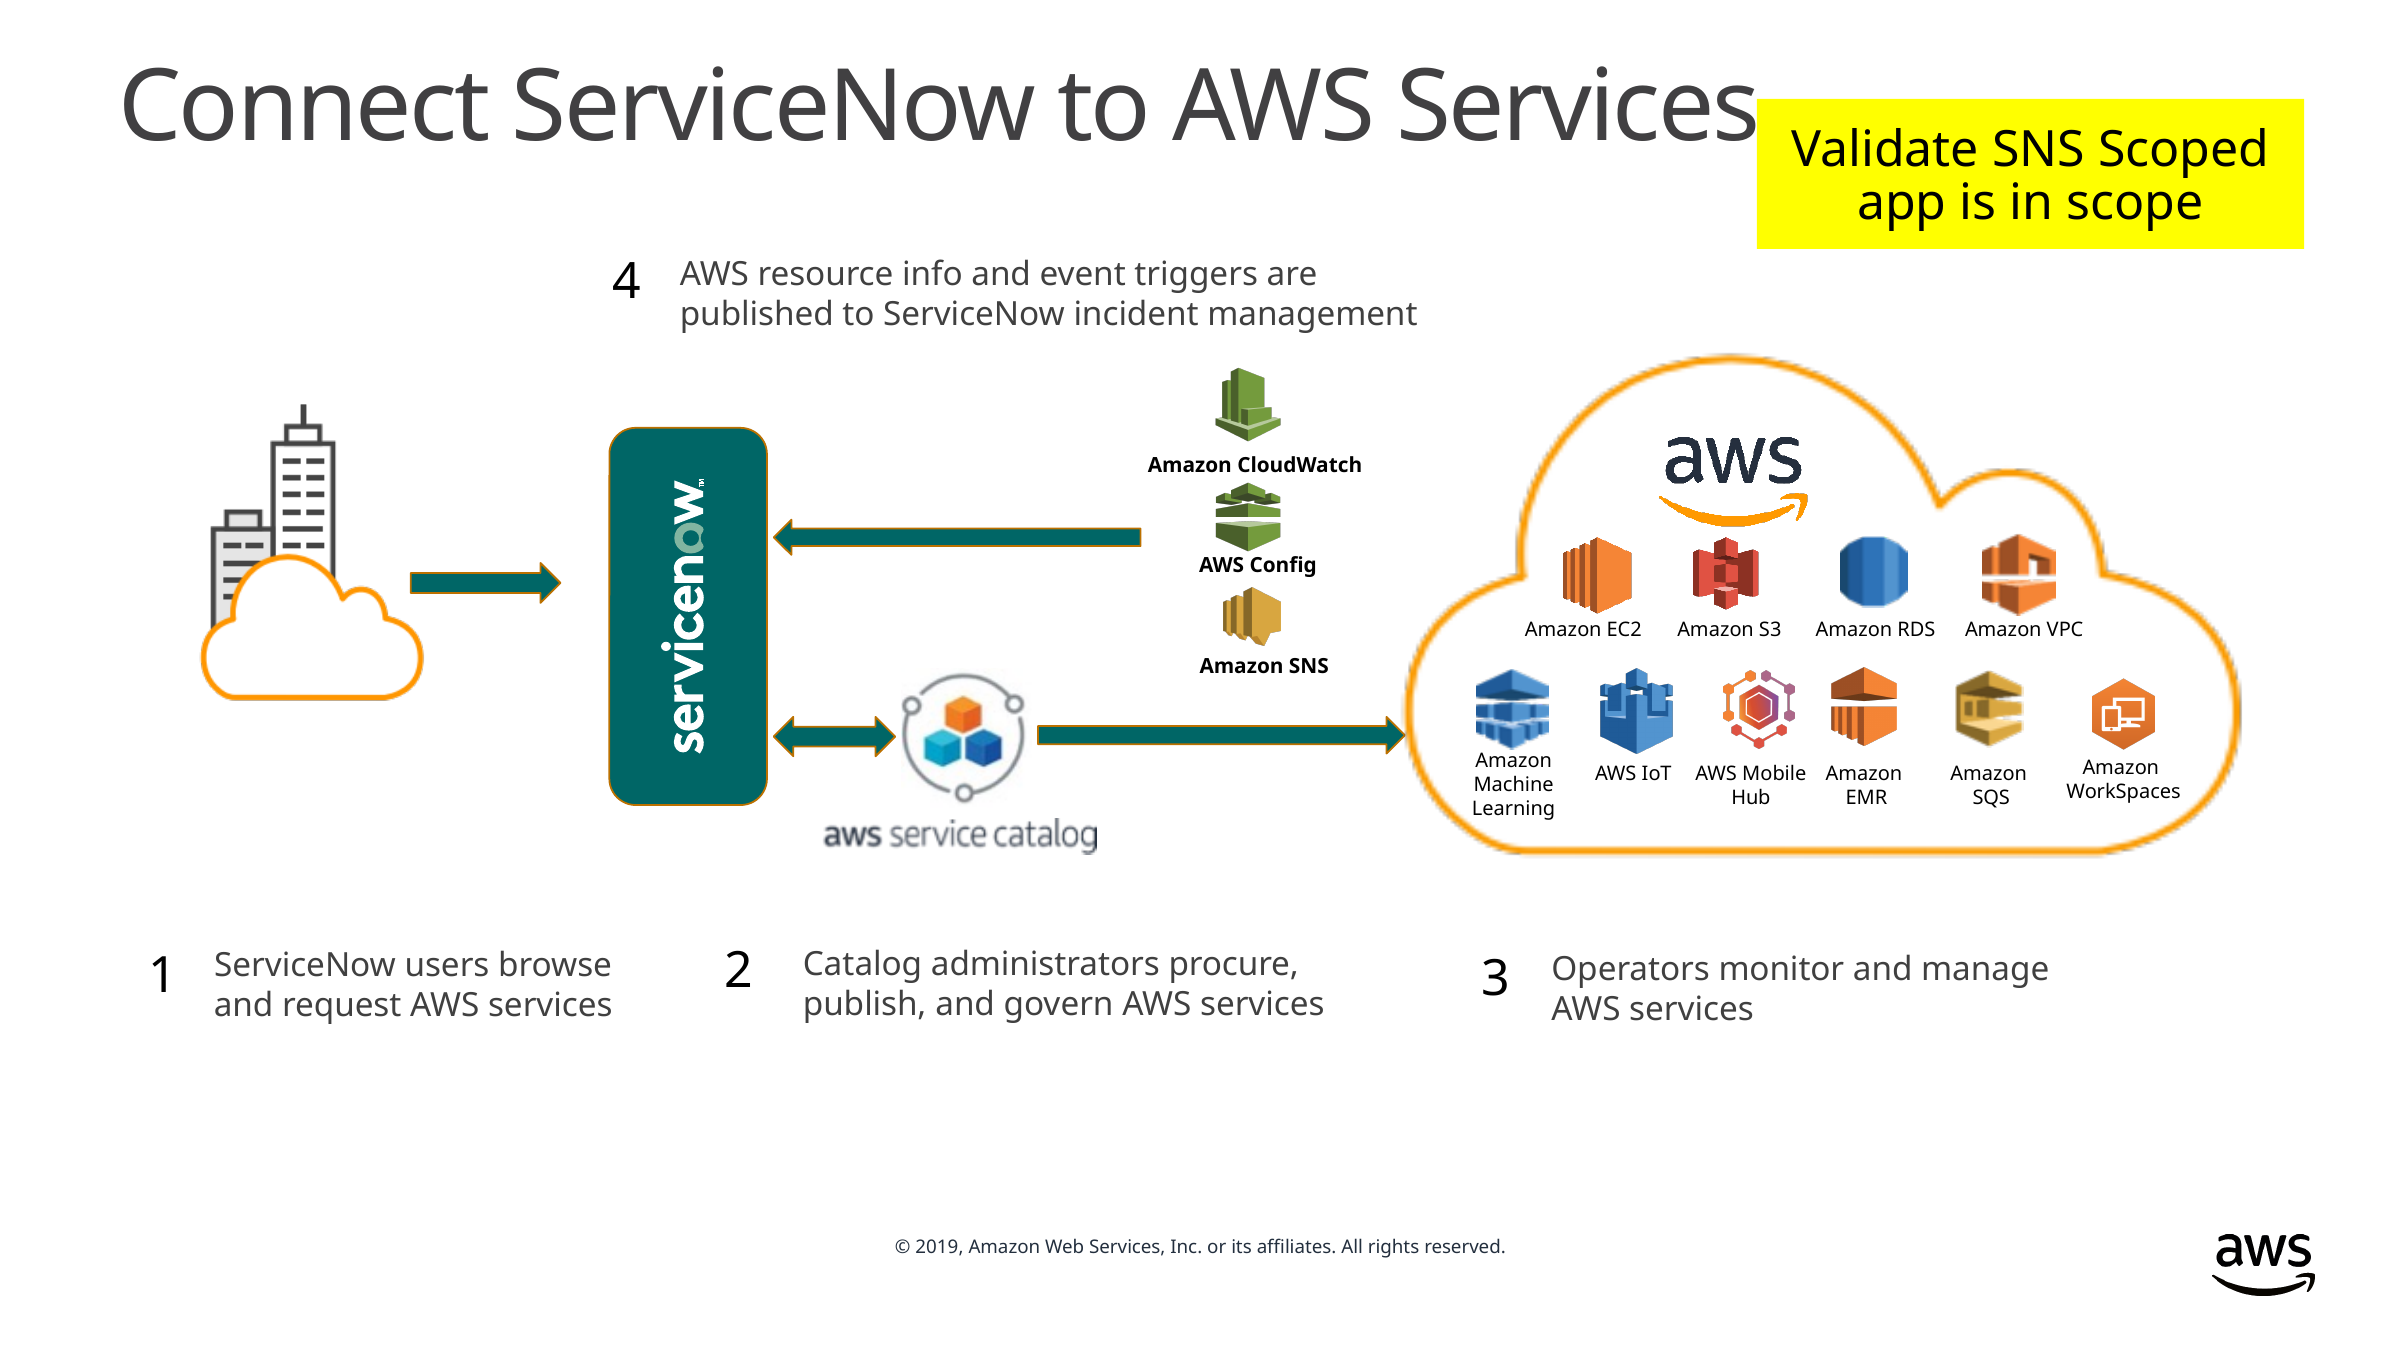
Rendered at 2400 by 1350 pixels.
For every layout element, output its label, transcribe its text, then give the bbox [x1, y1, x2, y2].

text_box 4 [597, 240, 657, 316]
picture [2212, 1234, 2315, 1296]
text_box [545, 594, 820, 639]
picture [1215, 482, 1281, 553]
title Connect ServiceNow to AWS Services [88, 30, 2242, 174]
text_box Amazon SNS [1091, 652, 1369, 683]
text_box [773, 716, 896, 758]
picture [1215, 367, 1281, 442]
picture [146, 388, 475, 718]
text_box [1037, 725, 1369, 746]
picture [1657, 436, 1809, 527]
text_box ServiceNow users browse and request AWS services [181, 935, 646, 1030]
text_box Amazon CloudWatch [1142, 451, 1368, 484]
picture [1222, 587, 1281, 646]
text_box 2 [709, 929, 768, 1005]
text_box 1 [132, 935, 194, 1011]
text_box Catalog administrators procure, publish, and govern AWS services [788, 934, 1370, 1030]
picture [1722, 670, 1795, 749]
text_box [475, 562, 562, 604]
text_box 3 [1466, 988, 1525, 1013]
text_box Validate SNS Scoped app is in scope [1756, 98, 2305, 250]
picture [901, 668, 1032, 809]
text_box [1369, 155, 2277, 988]
text_box [773, 518, 1142, 556]
picture [1831, 667, 1897, 746]
picture [2092, 677, 2155, 750]
text_box [608, 426, 768, 594]
text_box Operators monitor and manage AWS services [1536, 988, 2076, 1034]
text_box AWS Config [1085, 551, 1369, 582]
text_box AWS resource info and event triggers are published to ServiceNow incident management [665, 244, 1369, 340]
text_box [608, 639, 768, 806]
picture [822, 818, 1098, 855]
picture [1600, 668, 1673, 754]
